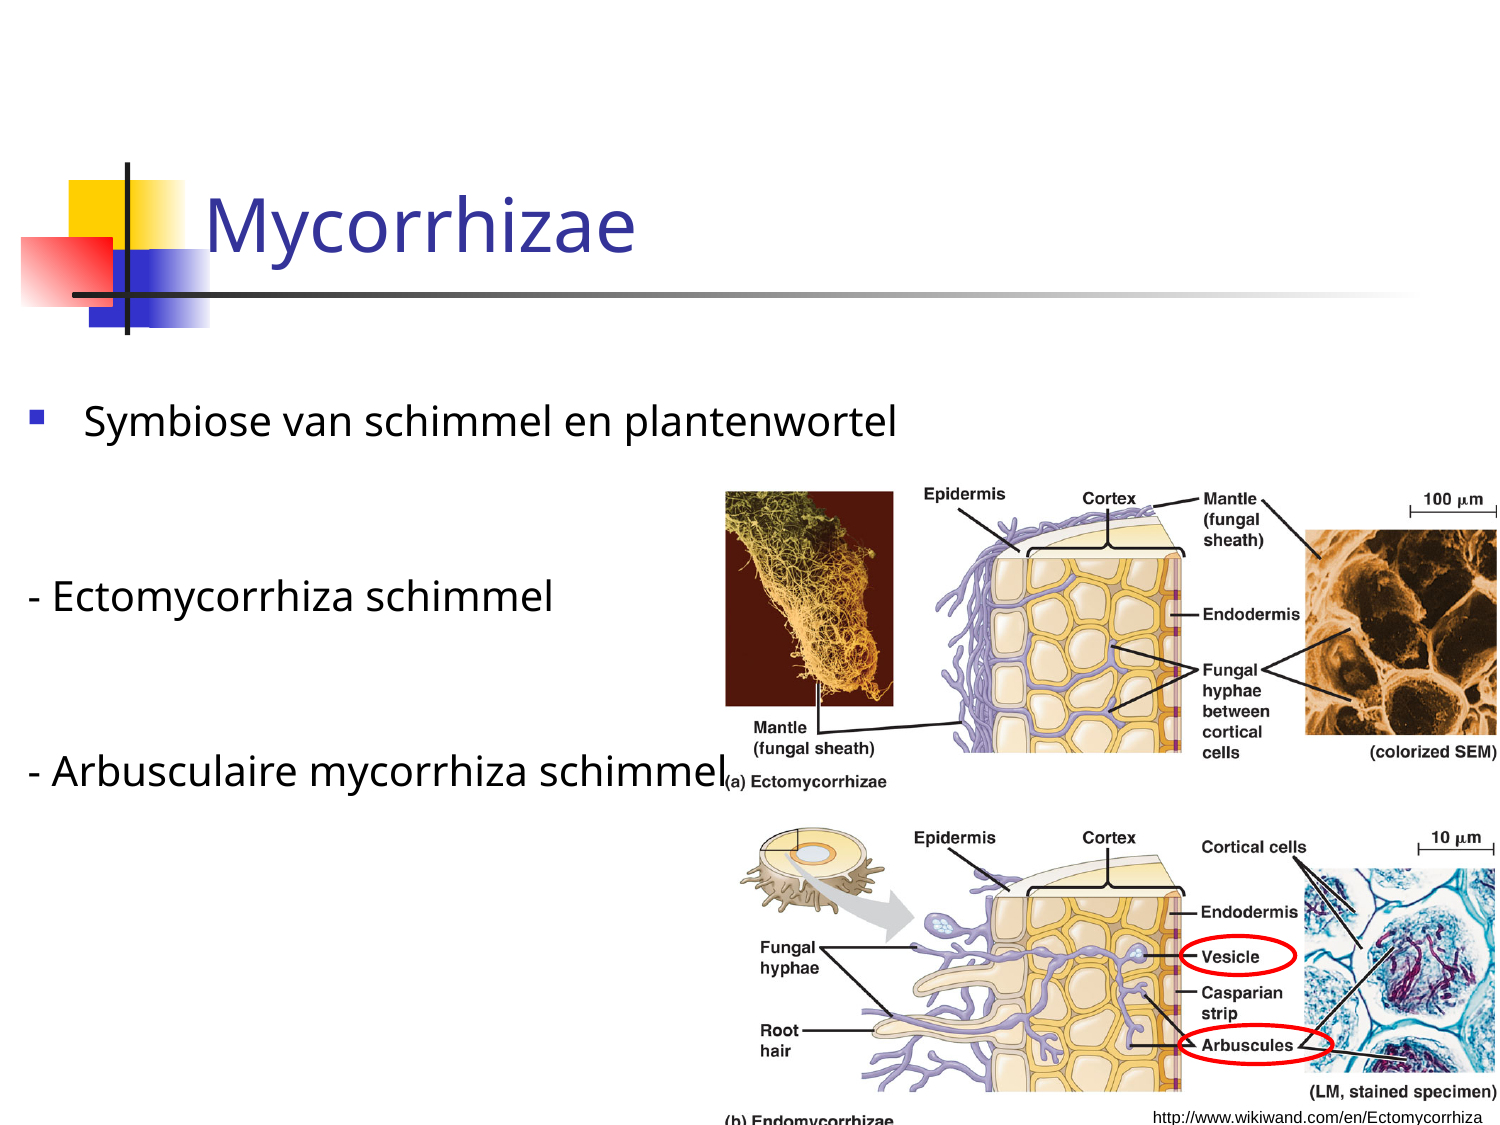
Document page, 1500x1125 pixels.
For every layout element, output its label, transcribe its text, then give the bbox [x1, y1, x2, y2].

list Symbiose van schimmel en plantenwortel - Ectomycorrhiza schimmel - Arbusculaire mycorrhiza schimmel [12, 387, 1434, 1063]
picture [725, 482, 1498, 1125]
title Mycorrhizae [188, 35, 1468, 275]
